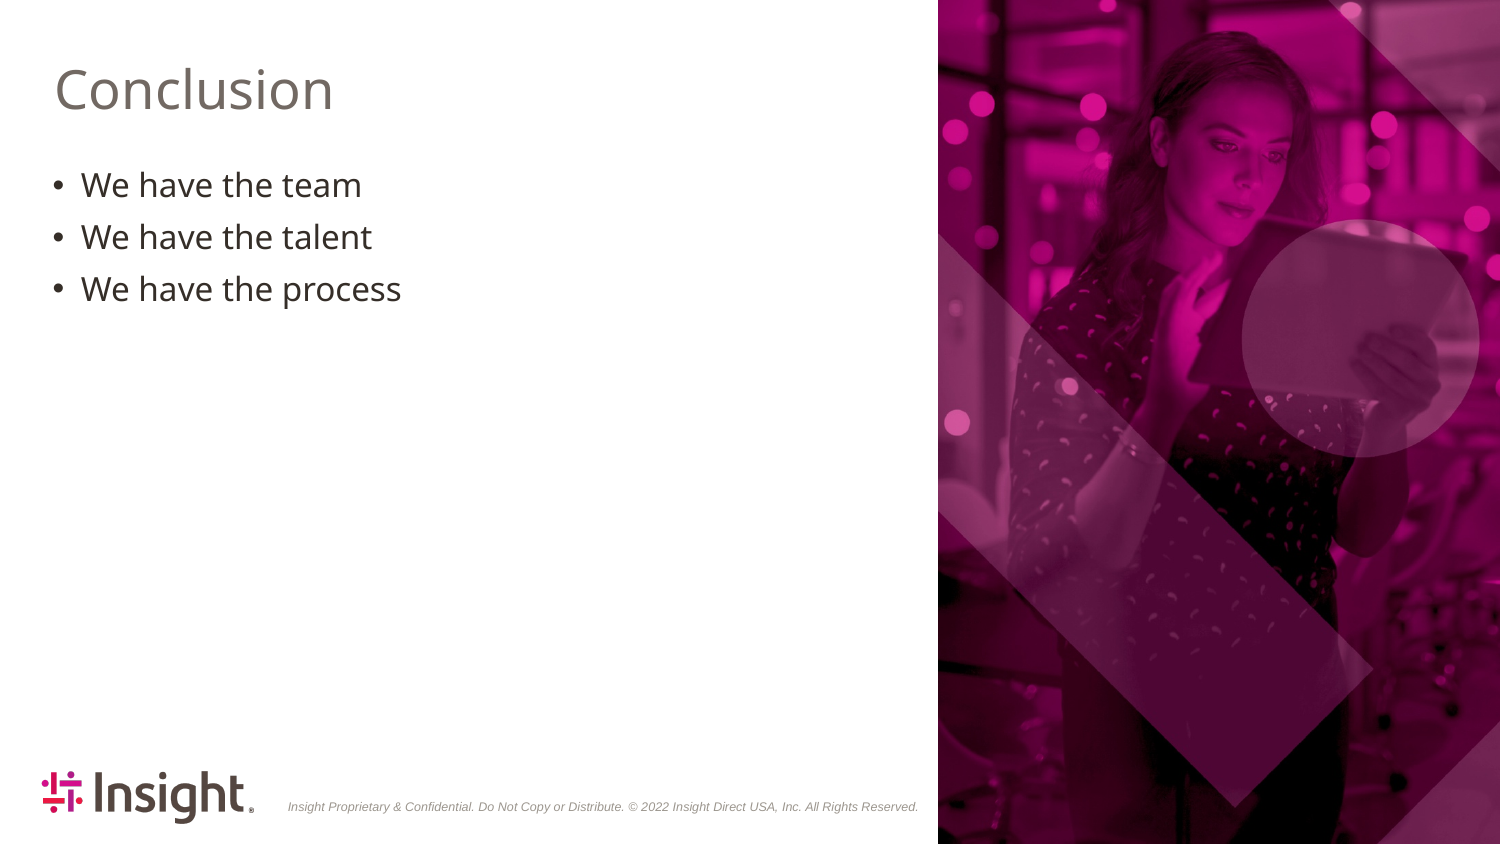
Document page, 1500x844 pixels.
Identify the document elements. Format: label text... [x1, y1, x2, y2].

list We have the team We have the talent We have the process [37, 161, 810, 717]
title Conclusion [39, 36, 810, 148]
picture [21, 750, 274, 844]
picture [938, 0, 1500, 844]
